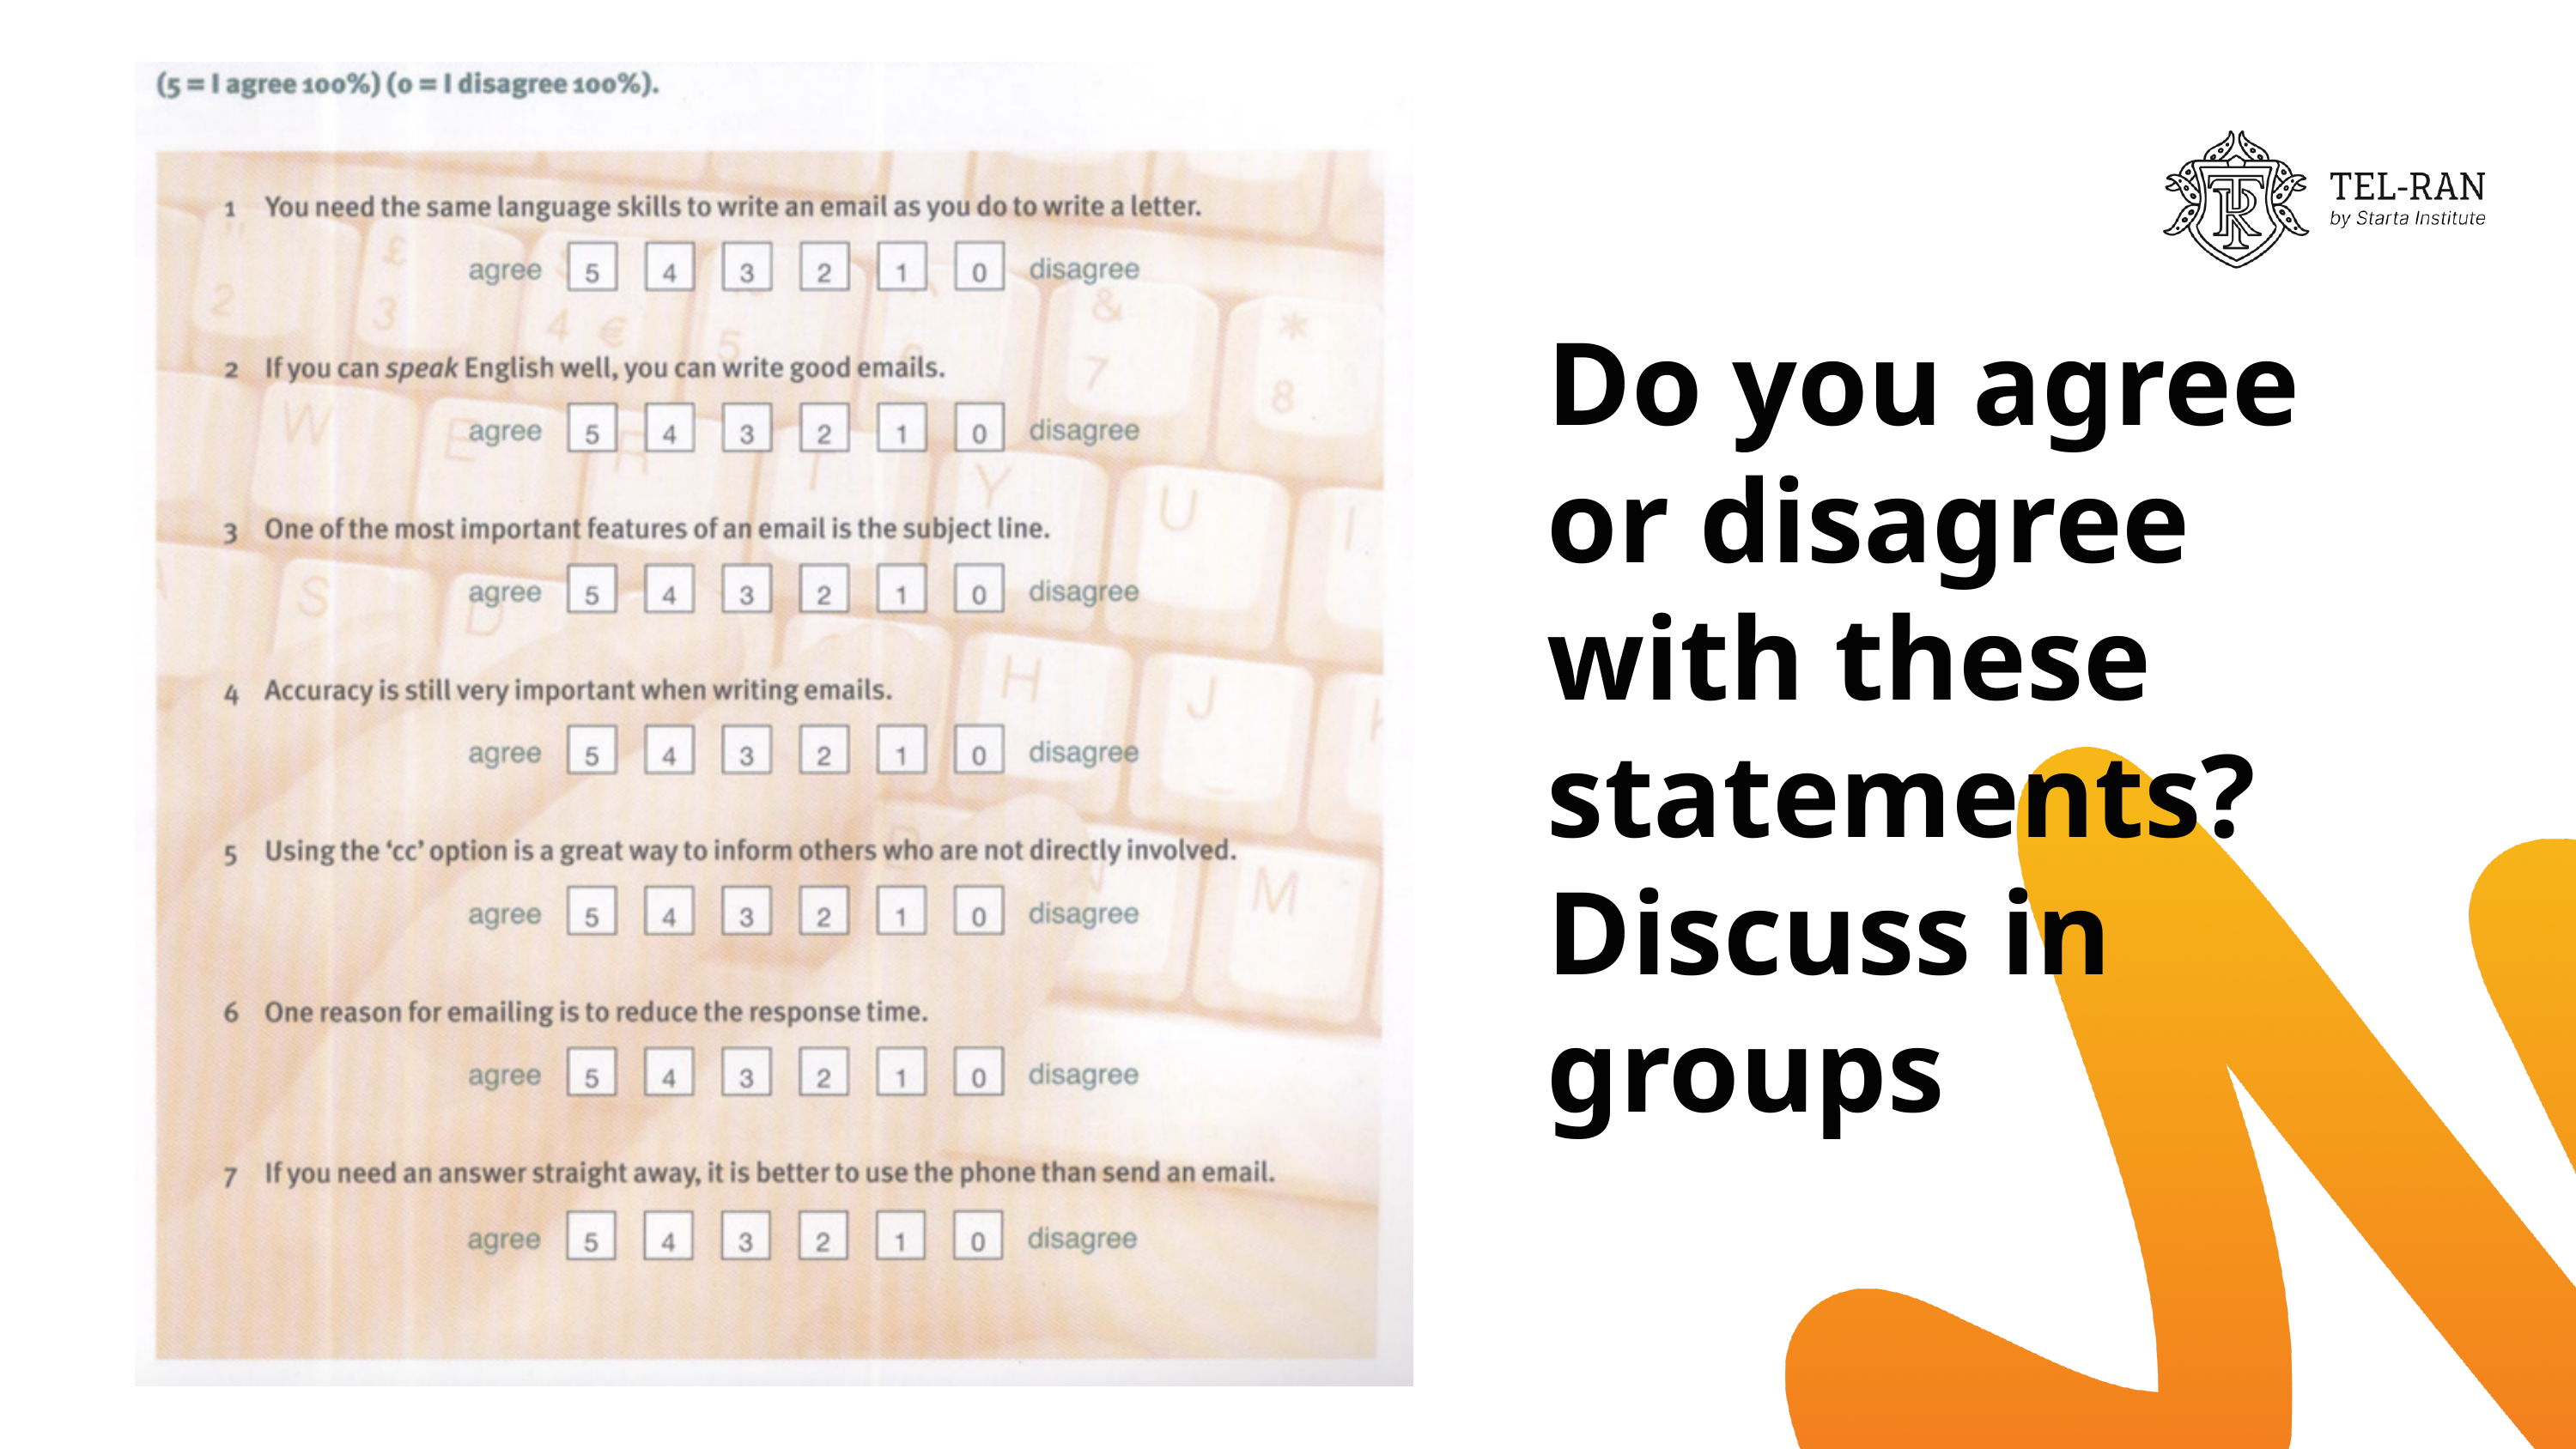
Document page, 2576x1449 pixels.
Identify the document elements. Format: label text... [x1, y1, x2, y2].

picture [2163, 130, 2485, 269]
text_box Do you agree or disagree with these statements? Discuss in groups [1546, 311, 2319, 1136]
picture [135, 62, 1413, 1387]
picture [1620, 746, 2576, 1449]
